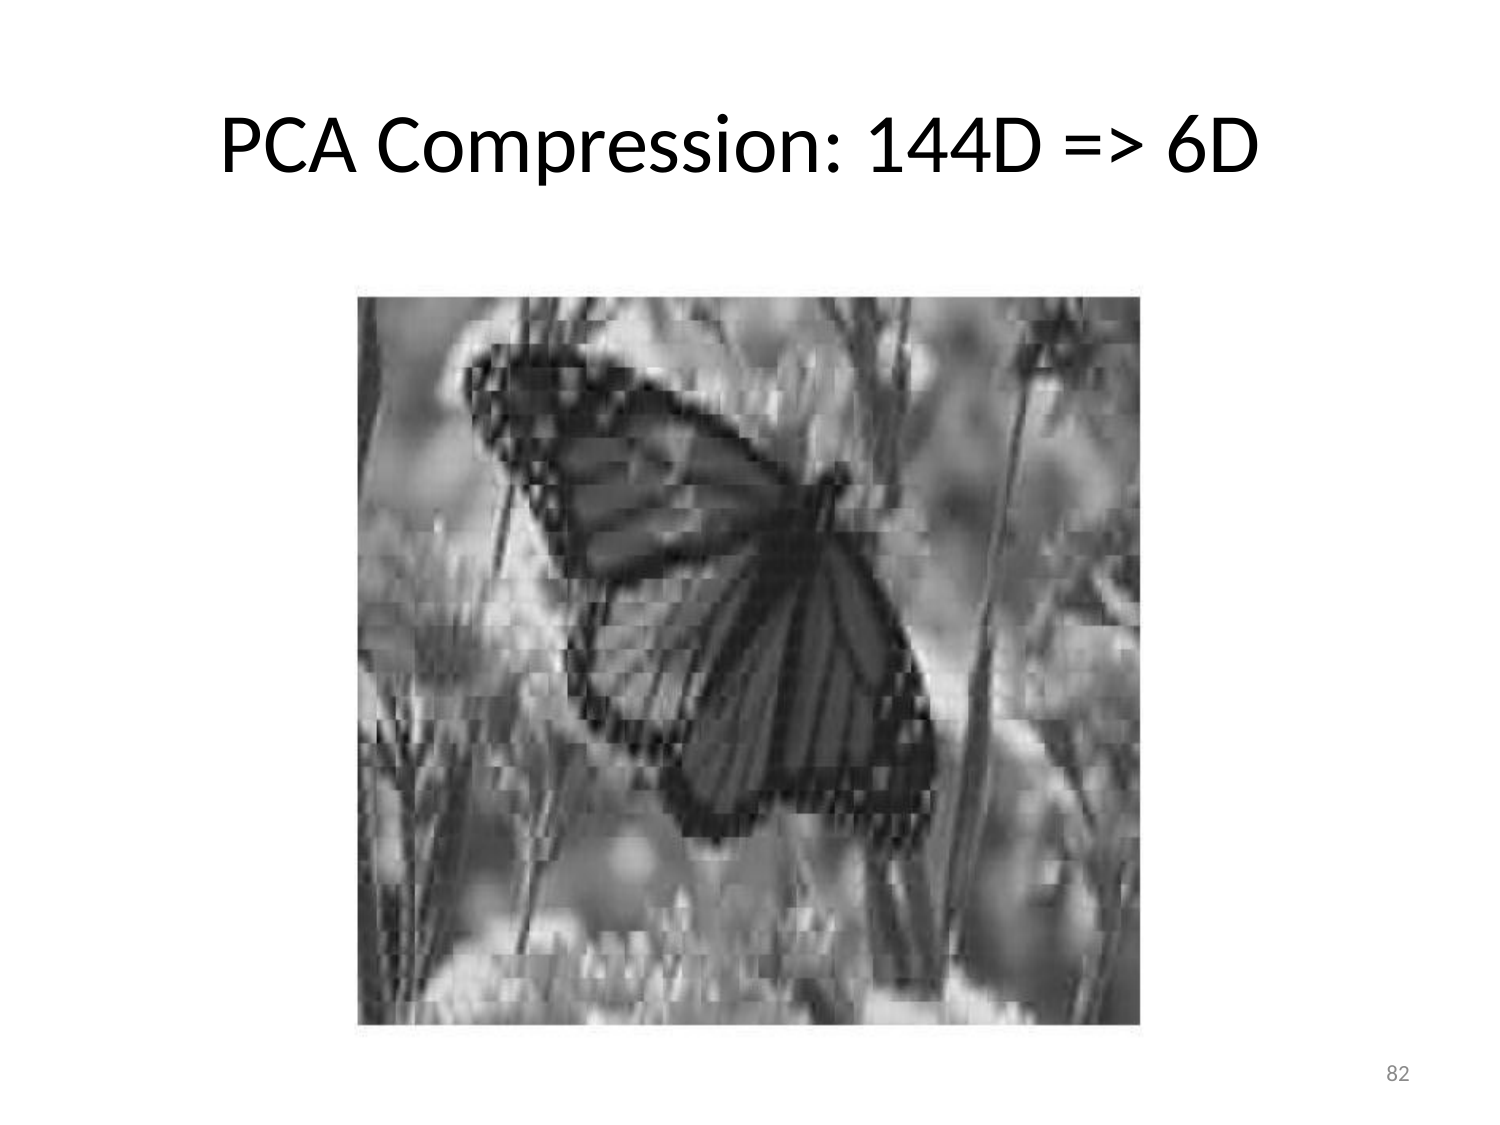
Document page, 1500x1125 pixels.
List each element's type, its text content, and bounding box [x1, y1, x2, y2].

title PCA Compression: 144D => 6D [75, 45, 1425, 233]
slide_number 82 [1074, 1042, 1425, 1103]
picture [341, 270, 1168, 1051]
